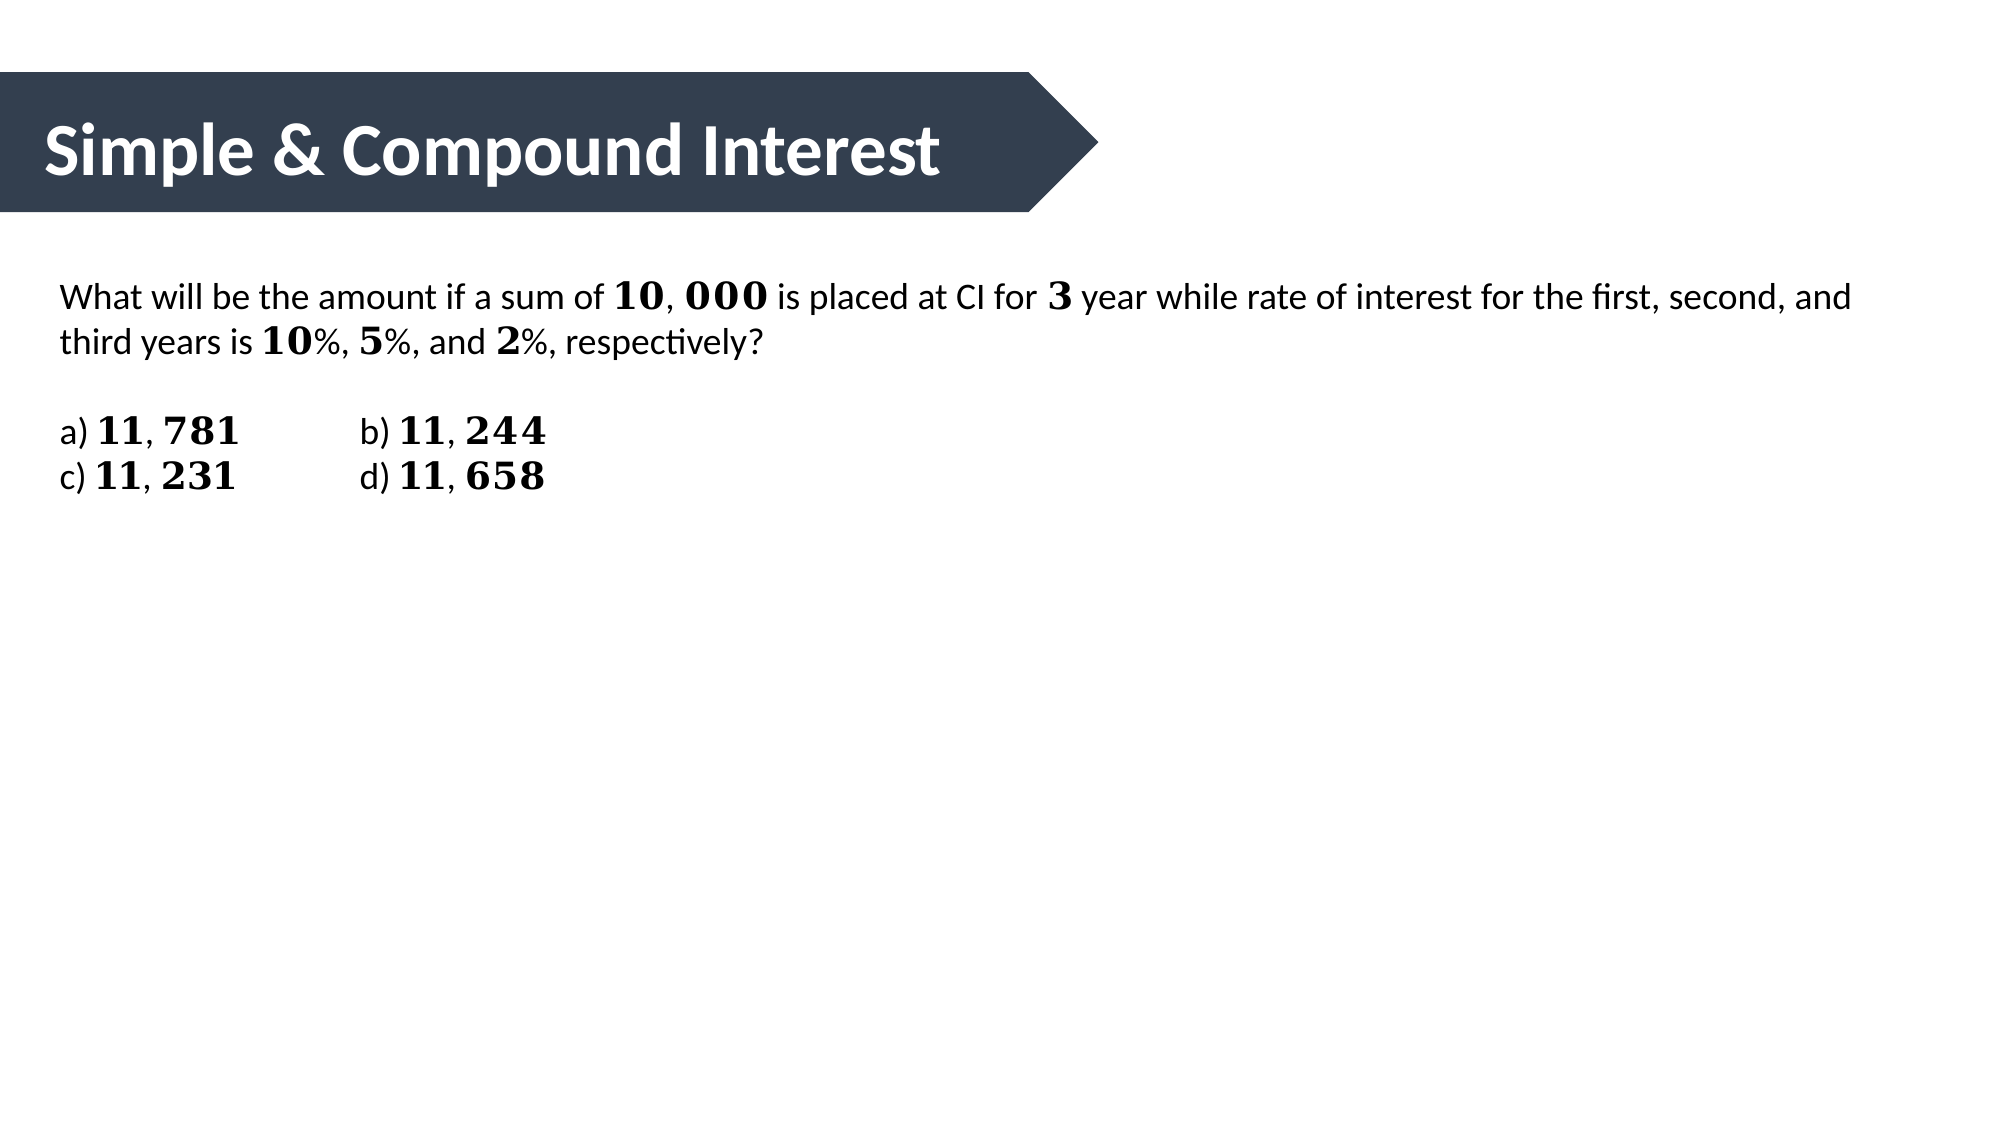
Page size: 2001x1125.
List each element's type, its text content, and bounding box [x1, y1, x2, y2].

text_box What will be the amount if a sum of 𝟏𝟎, 𝟎𝟎𝟎 is placed at CI for 𝟑 year while rate of interest for the ﬁrst, second, and third years is 𝟏𝟎%, 𝟓%, and 𝟐%, respectively? a) 𝟏𝟏, 𝟕𝟖𝟏 b) 𝟏𝟏, 𝟐𝟒𝟒 c) 𝟏𝟏, 𝟐𝟑𝟏 d) 𝟏𝟏, 𝟔𝟓𝟖 [44, 264, 1924, 505]
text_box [0, 72, 1099, 213]
